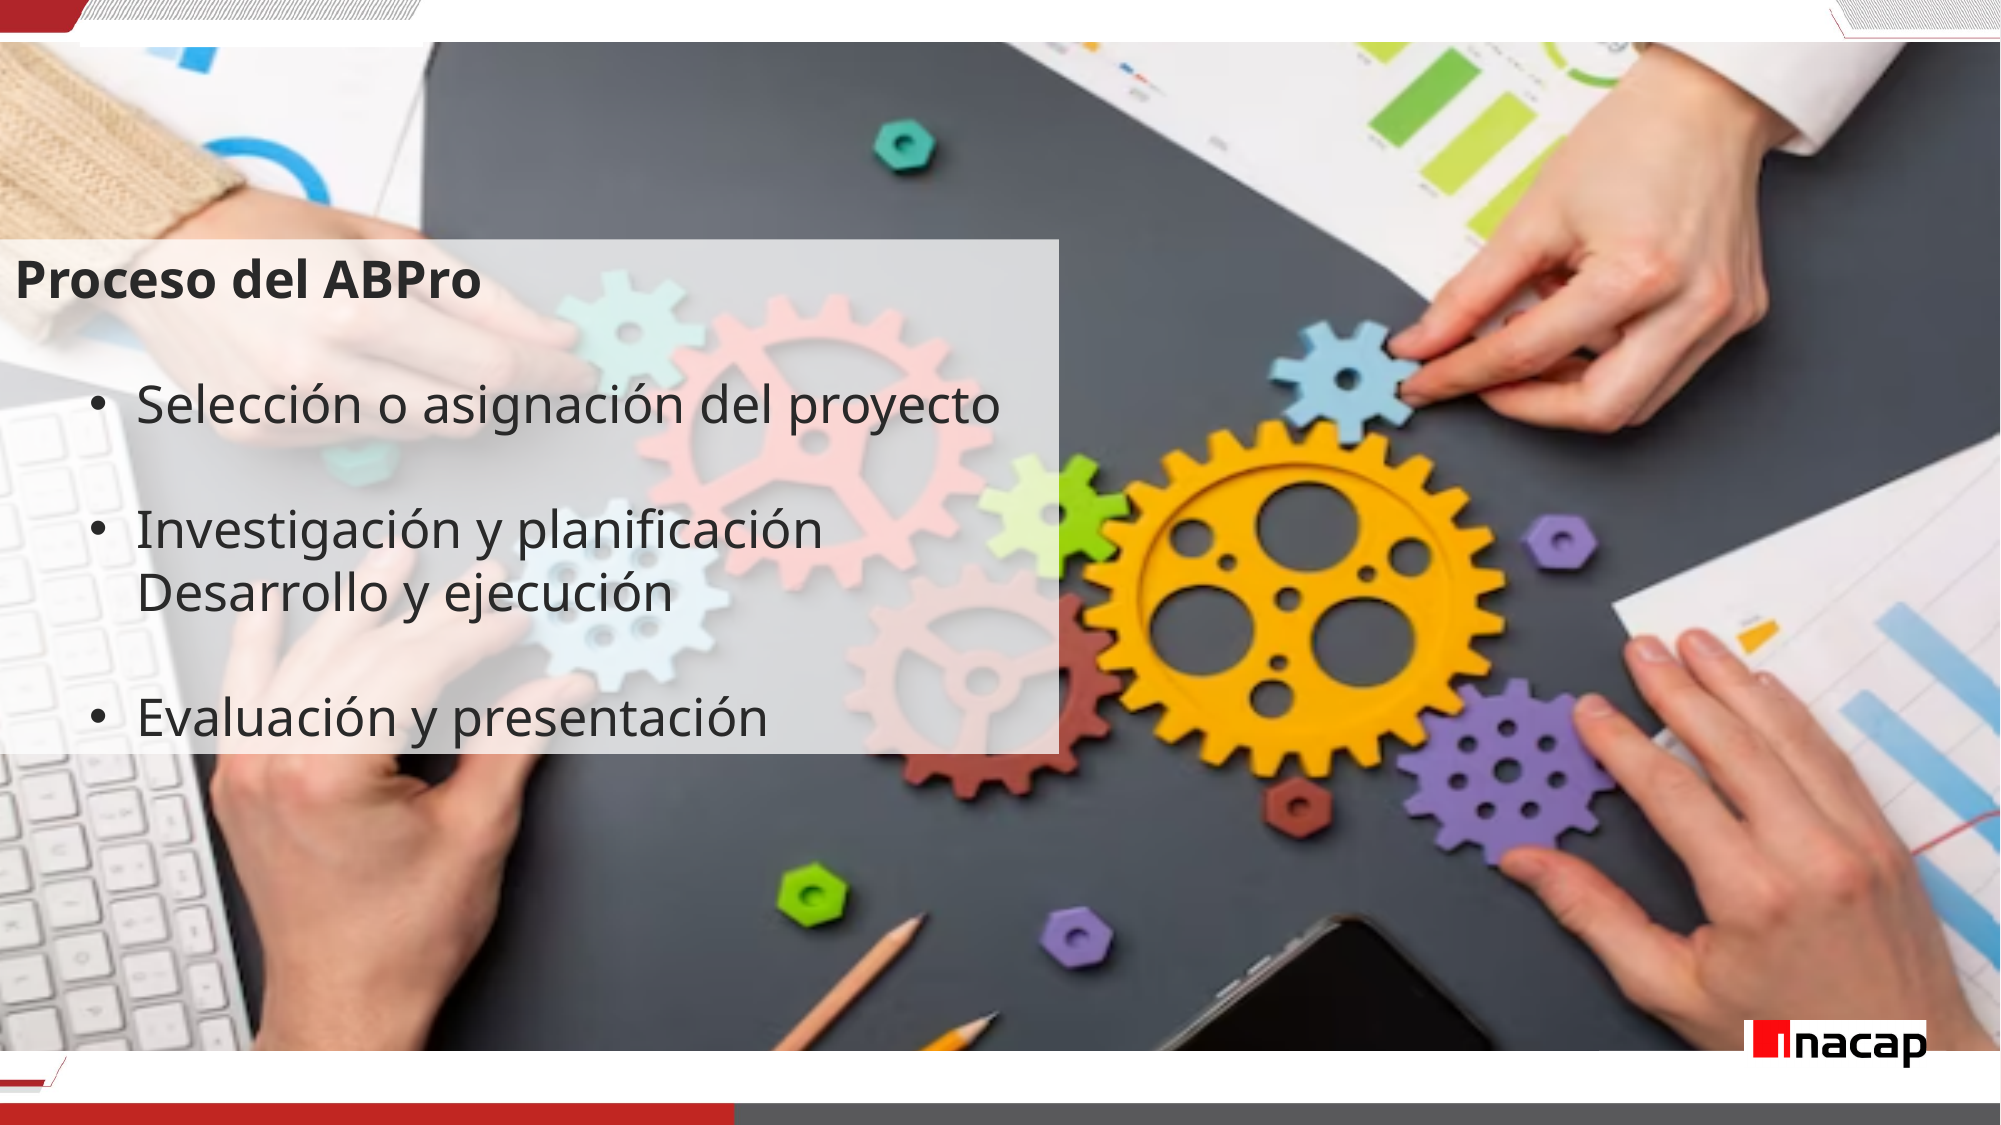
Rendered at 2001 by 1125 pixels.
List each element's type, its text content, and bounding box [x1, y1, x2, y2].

picture [0, 0, 2001, 1125]
text_box Proceso del ABPro Selección o asignación del proyecto Investigación y planificación Desarrollo y ejecución Evaluación y presentación [0, 239, 1059, 754]
